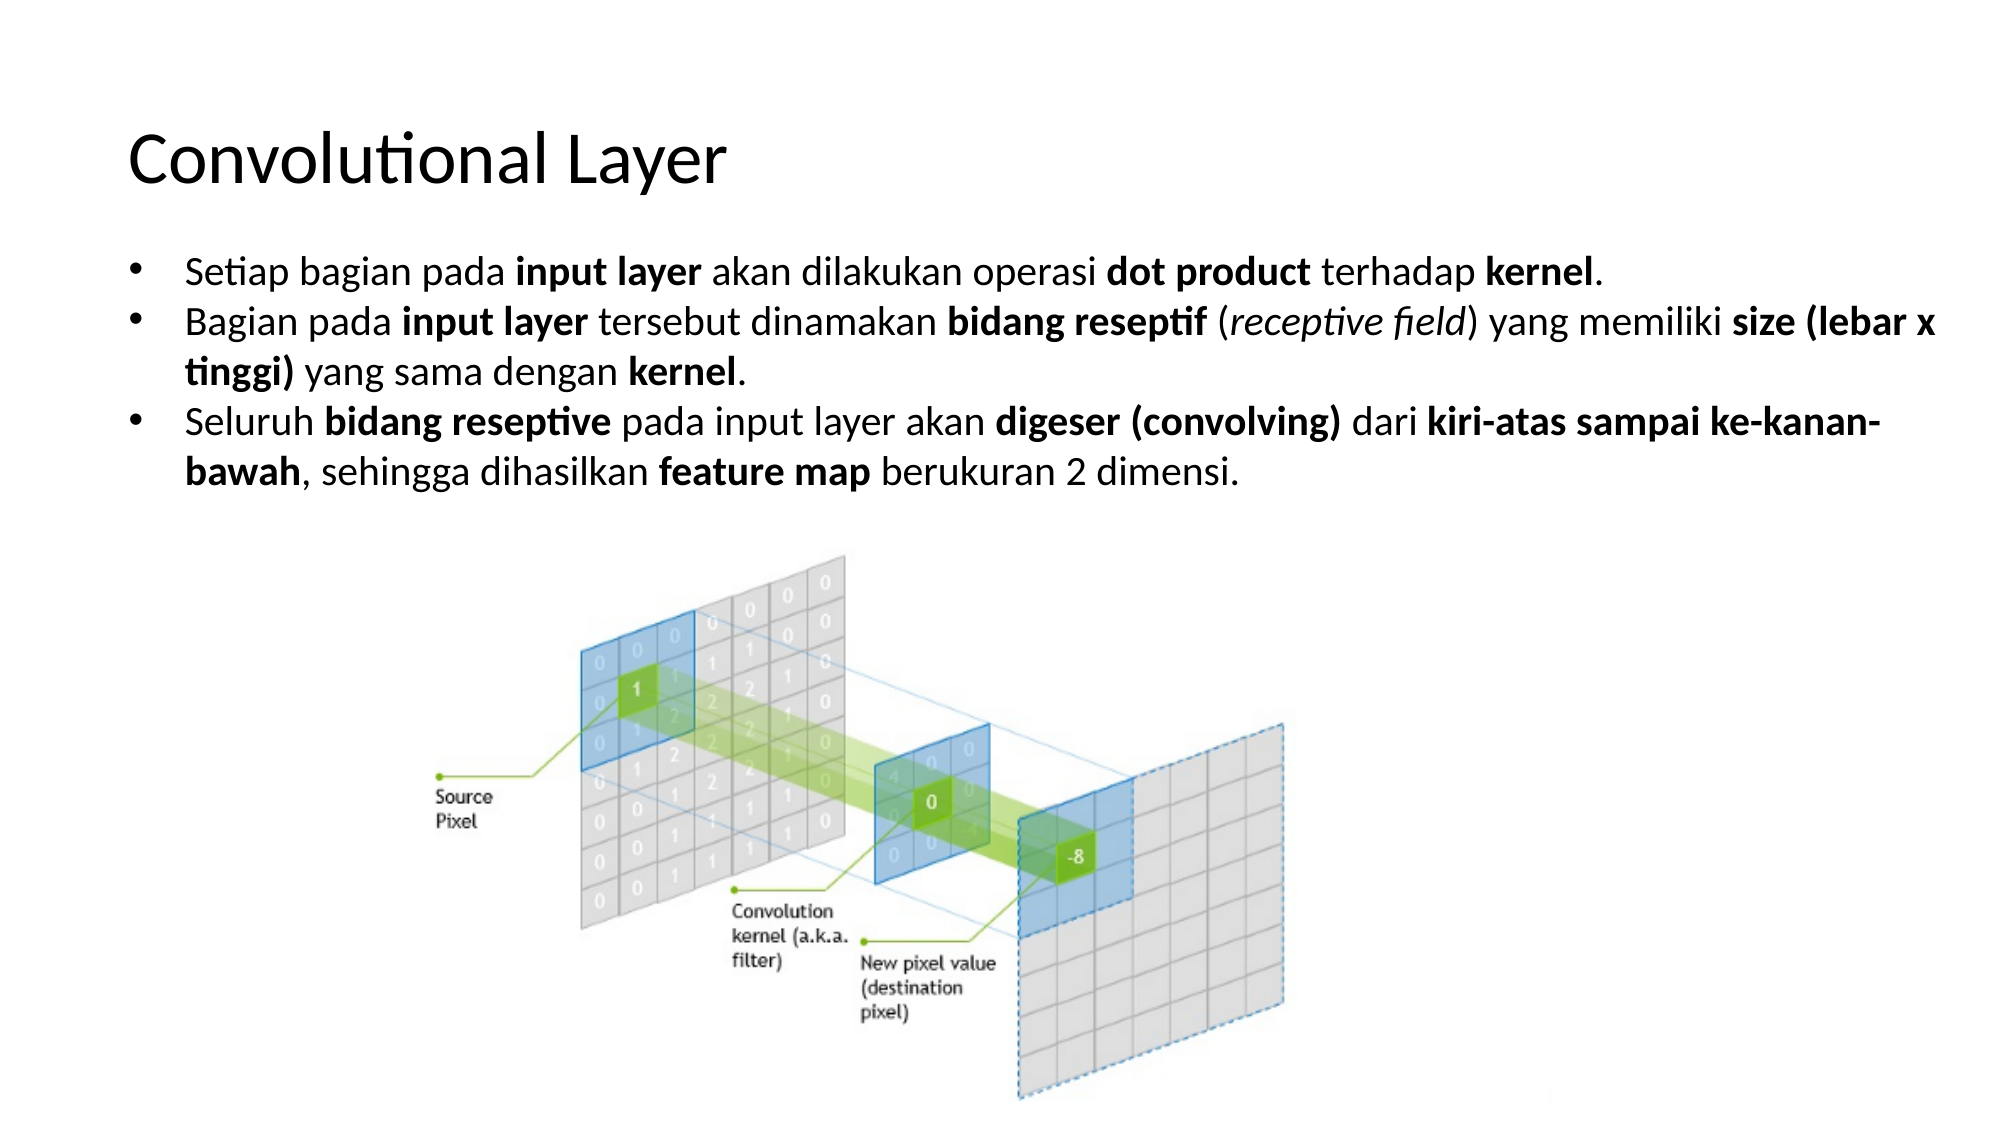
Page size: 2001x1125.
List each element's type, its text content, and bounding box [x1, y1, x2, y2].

text_box Convolutional Layer Setiap bagian pada input layer akan dilakukan operasi dot product terhadap kernel. Bagian pada input layer tersebut dinamakan bidang reseptif (receptive field) yang memiliki size (lebar x tinggi) yang sama dengan kernel. Seluruh bidang reseptive pada input layer akan digeser (convolving) dari kiri-atas sampai ke-kanan-bawah, sehingga dihasilkan feature map berukuran 2 dimensi. [113, 101, 1958, 502]
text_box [417, 517, 1568, 1105]
